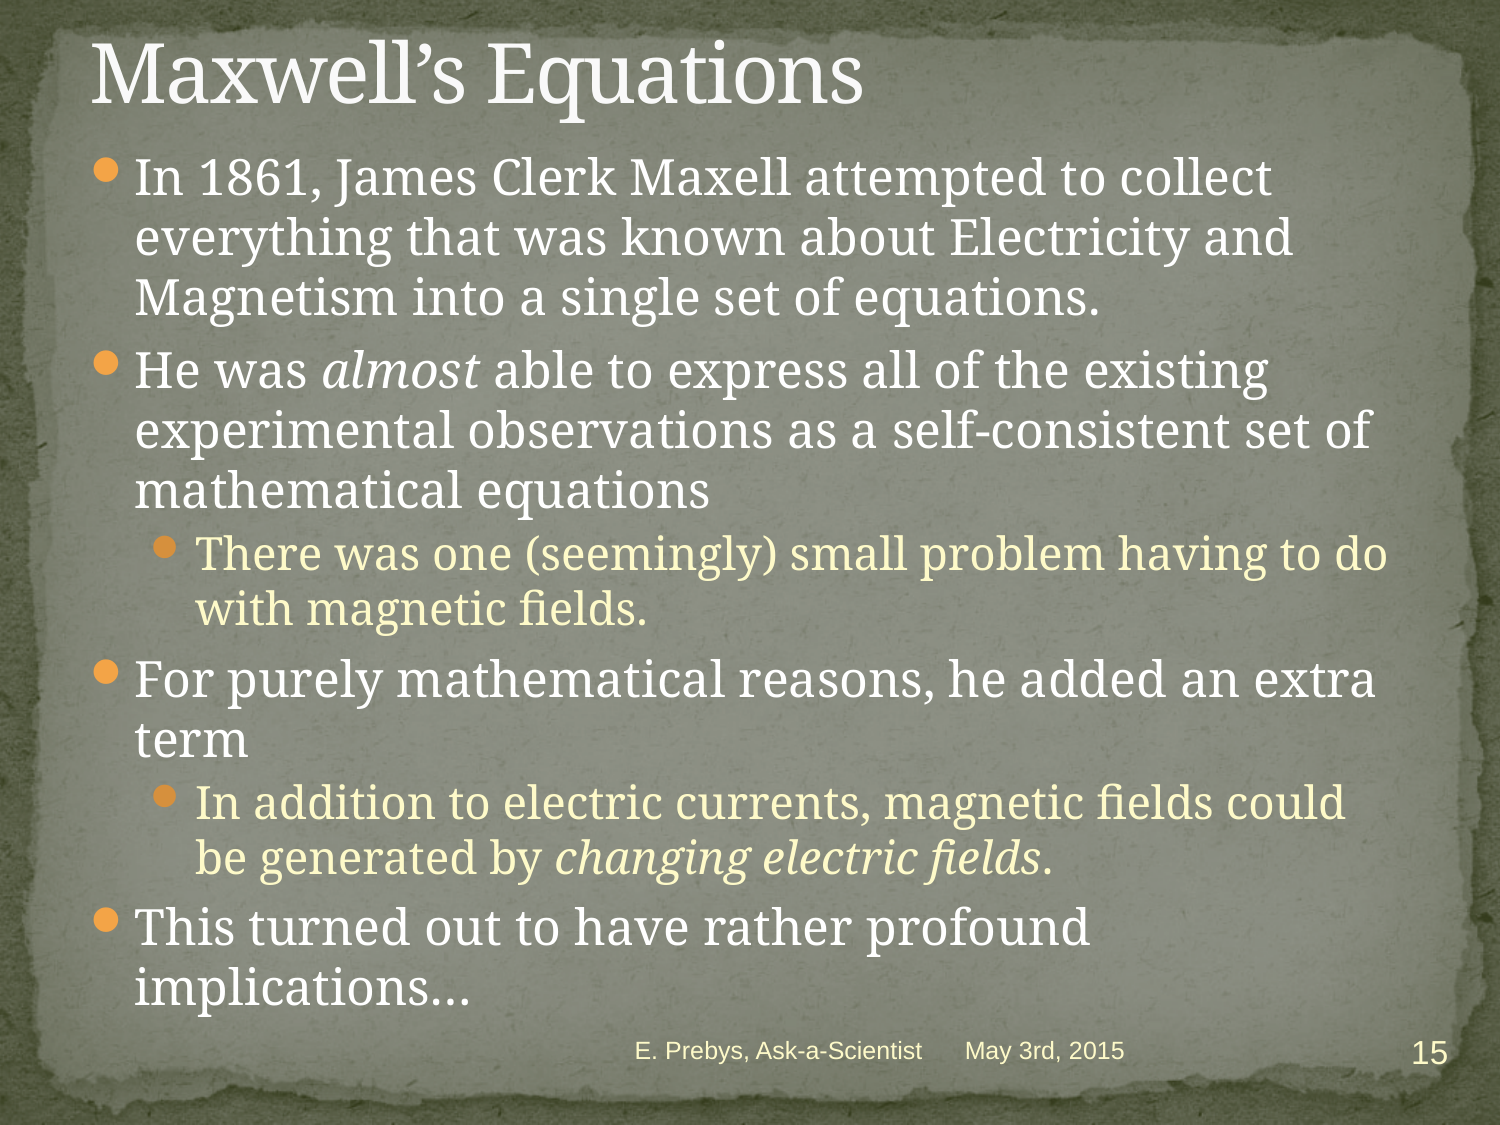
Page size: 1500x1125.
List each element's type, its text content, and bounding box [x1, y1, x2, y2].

footer E. Prebys, Ask-a-Scientist [350, 1017, 938, 1081]
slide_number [950, 1017, 1375, 1081]
slide_number 15 [1379, 1014, 1480, 1089]
list In 1861, James Clerk Maxell attempted to collect everything that was known about Electricity and Magnetism into a single set of equations. He was almost able to express all of the existing experimental observations as a self-consistent set of mathematical equations There was one (seemingly) small problem having to do with magnetic fields. For purely mathematical reasons, he added an extra term In addition to electric currents, magnetic fields could be generated by changing electric fields. This turned out to have rather profound implications… [74, 137, 1426, 1001]
title Maxwell’s Equations [74, 24, 1425, 128]
